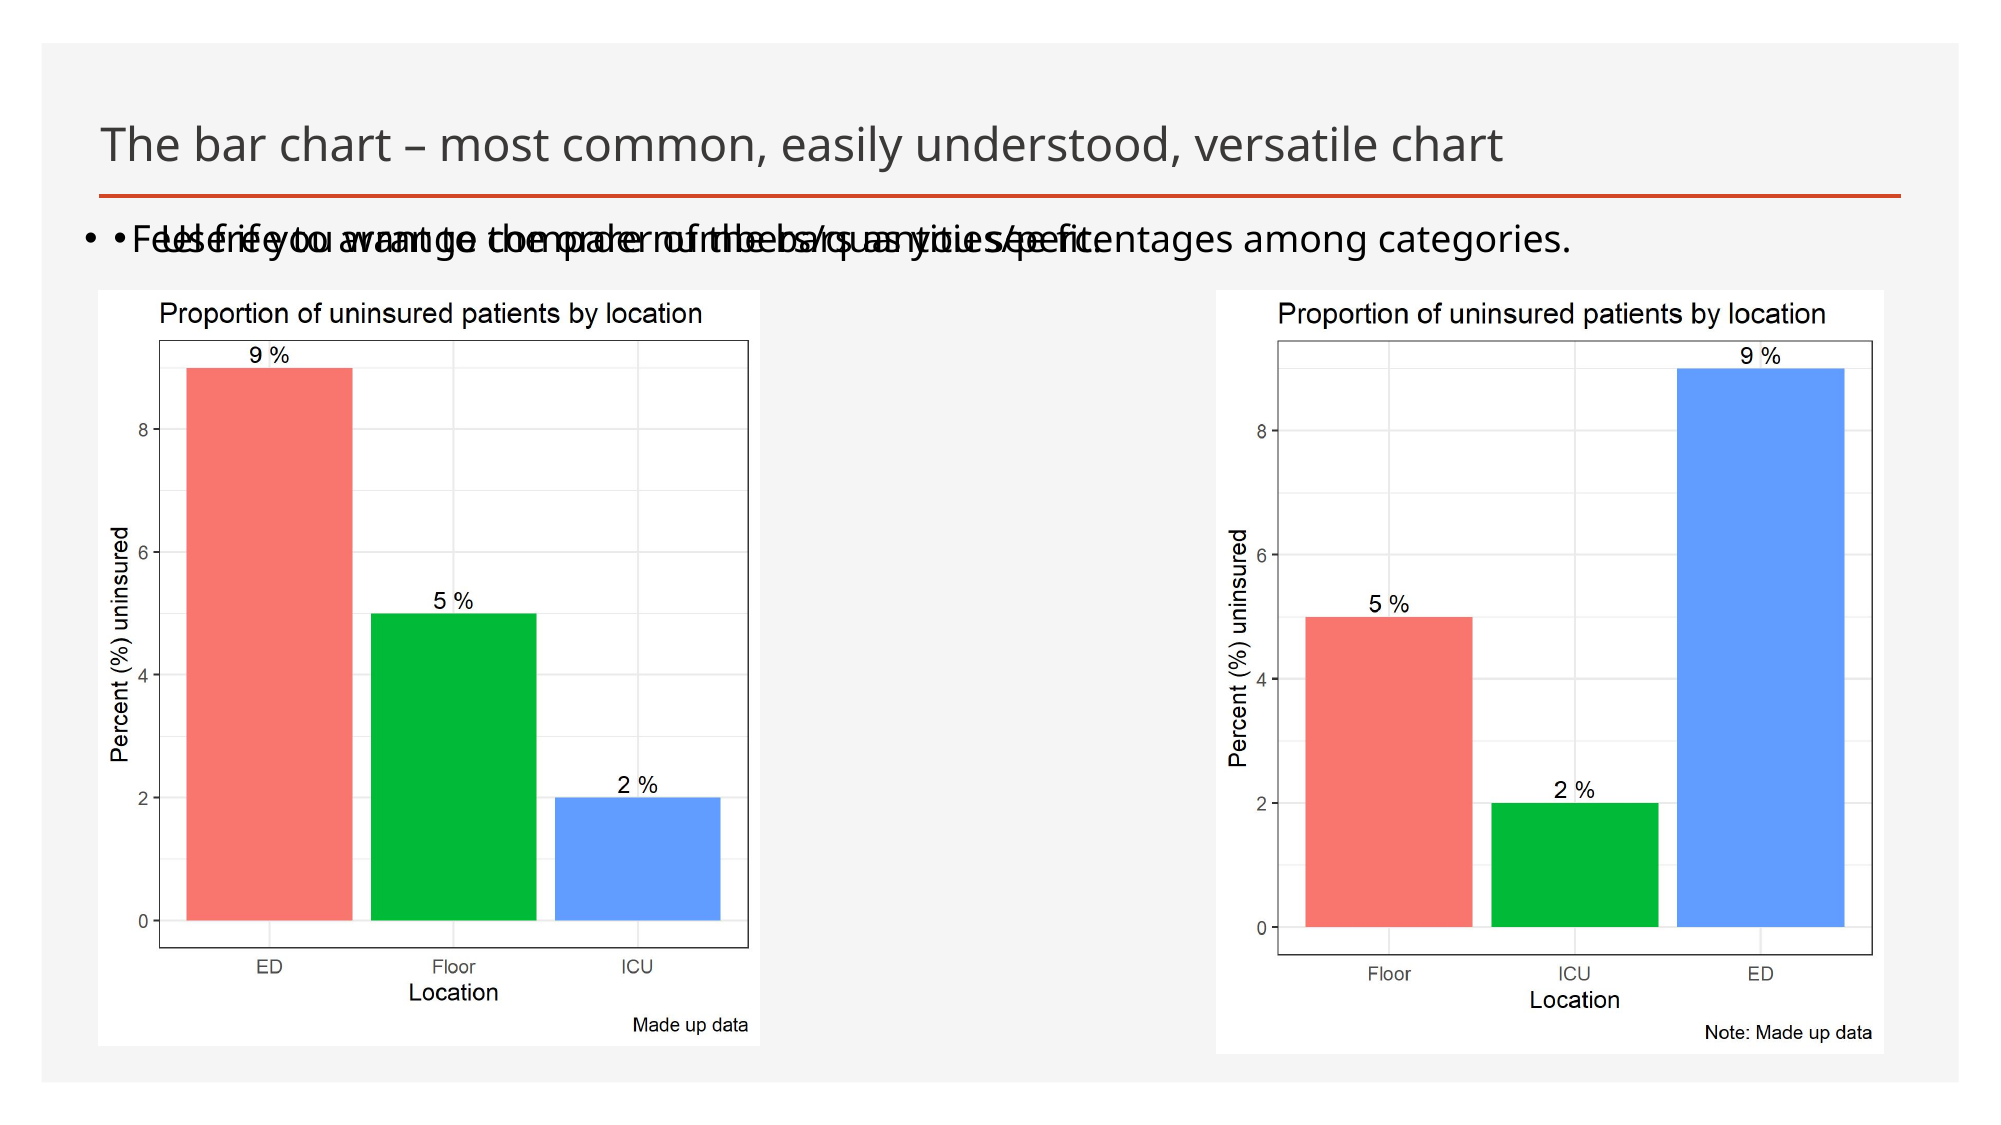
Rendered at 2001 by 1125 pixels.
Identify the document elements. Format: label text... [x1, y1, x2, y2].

picture [1216, 290, 1884, 1054]
text_box Feel free to arrange the order of the bars as you see fit. [69, 207, 1119, 267]
picture [98, 290, 760, 1046]
title The bar chart – most common, easily understood, versatile chart [85, 73, 1656, 179]
text_box Use if you want to compare numbers/quantities/percentages among categories. [1119, 207, 1850, 267]
